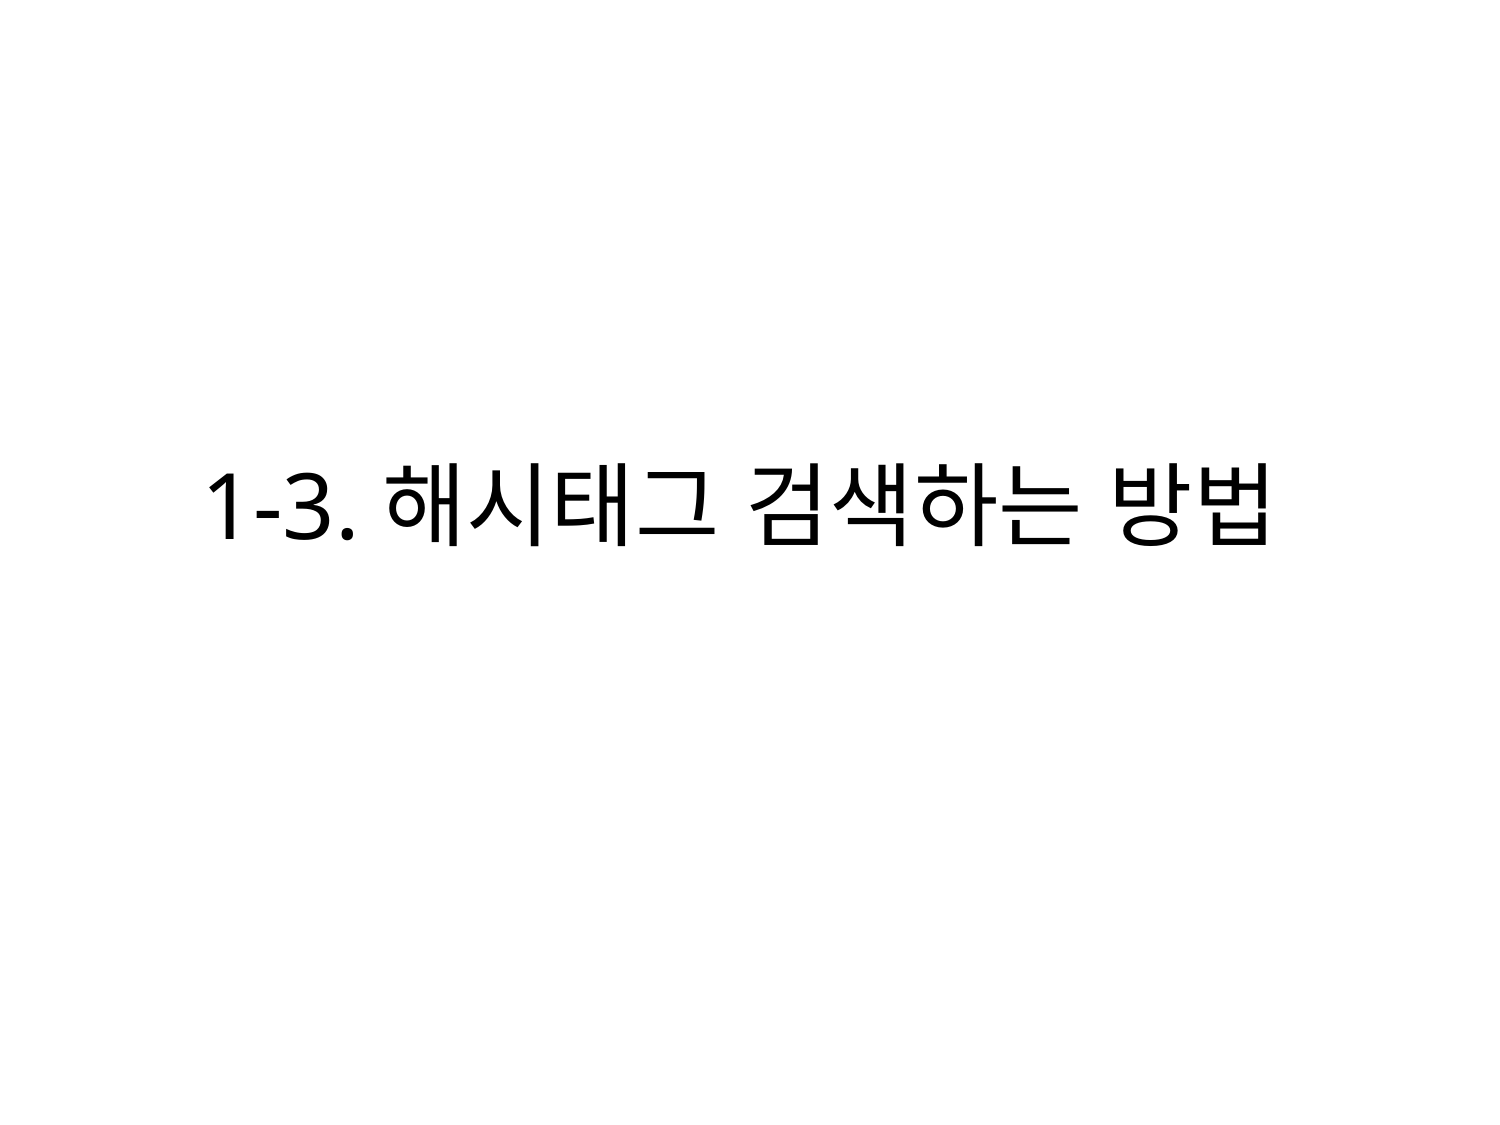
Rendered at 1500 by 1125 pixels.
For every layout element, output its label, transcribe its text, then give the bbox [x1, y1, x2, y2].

title 1-3.해시태그 검색하는 방법 [64, 408, 1415, 597]
